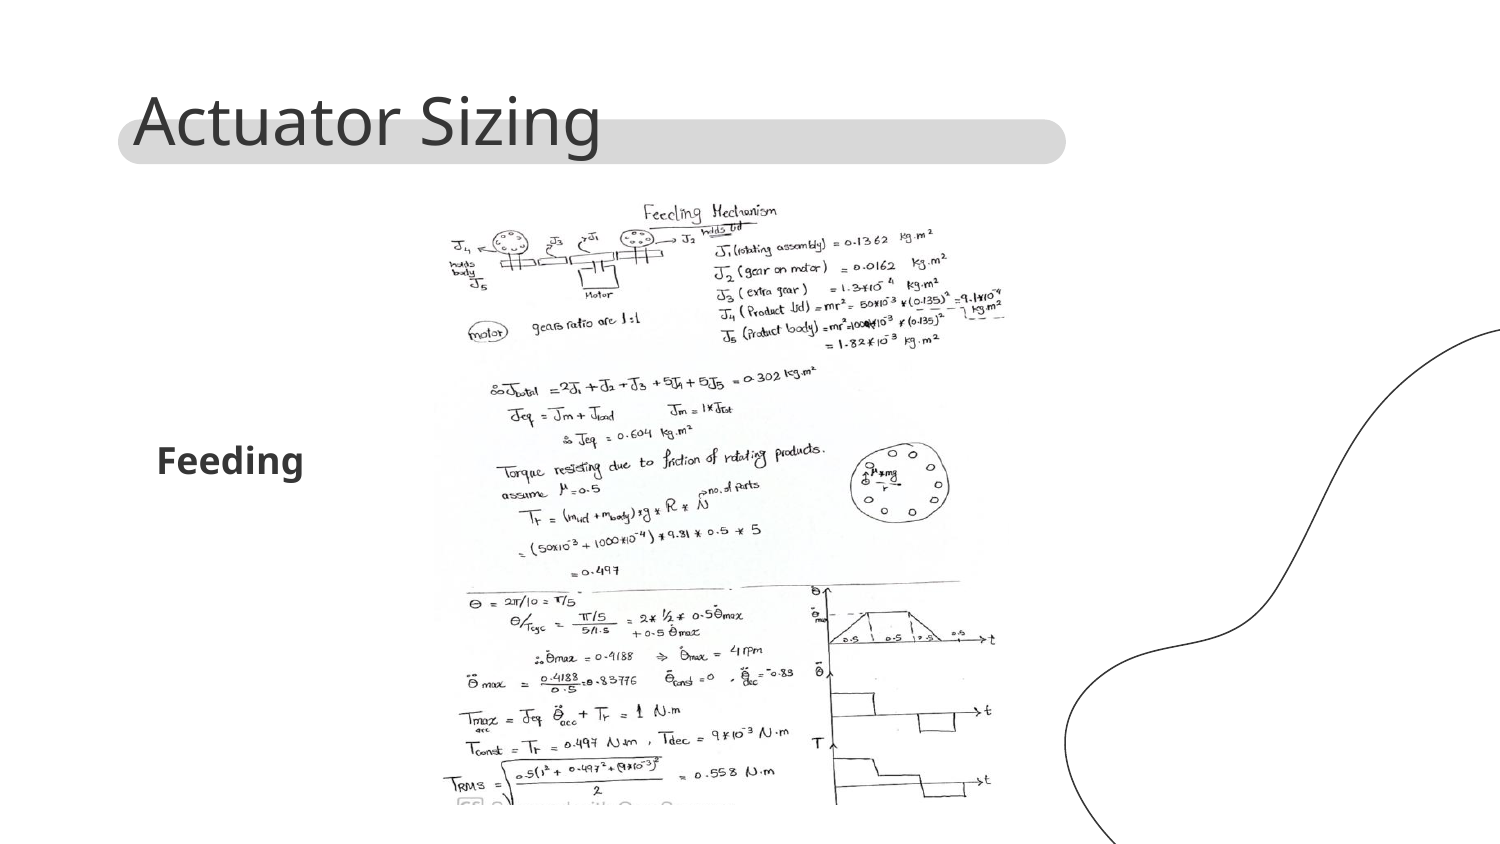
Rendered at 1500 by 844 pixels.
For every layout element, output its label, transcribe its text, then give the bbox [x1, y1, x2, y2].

title Actuator Sizing [118, 63, 1382, 165]
list Feeding [118, 421, 428, 539]
picture [433, 191, 1009, 805]
